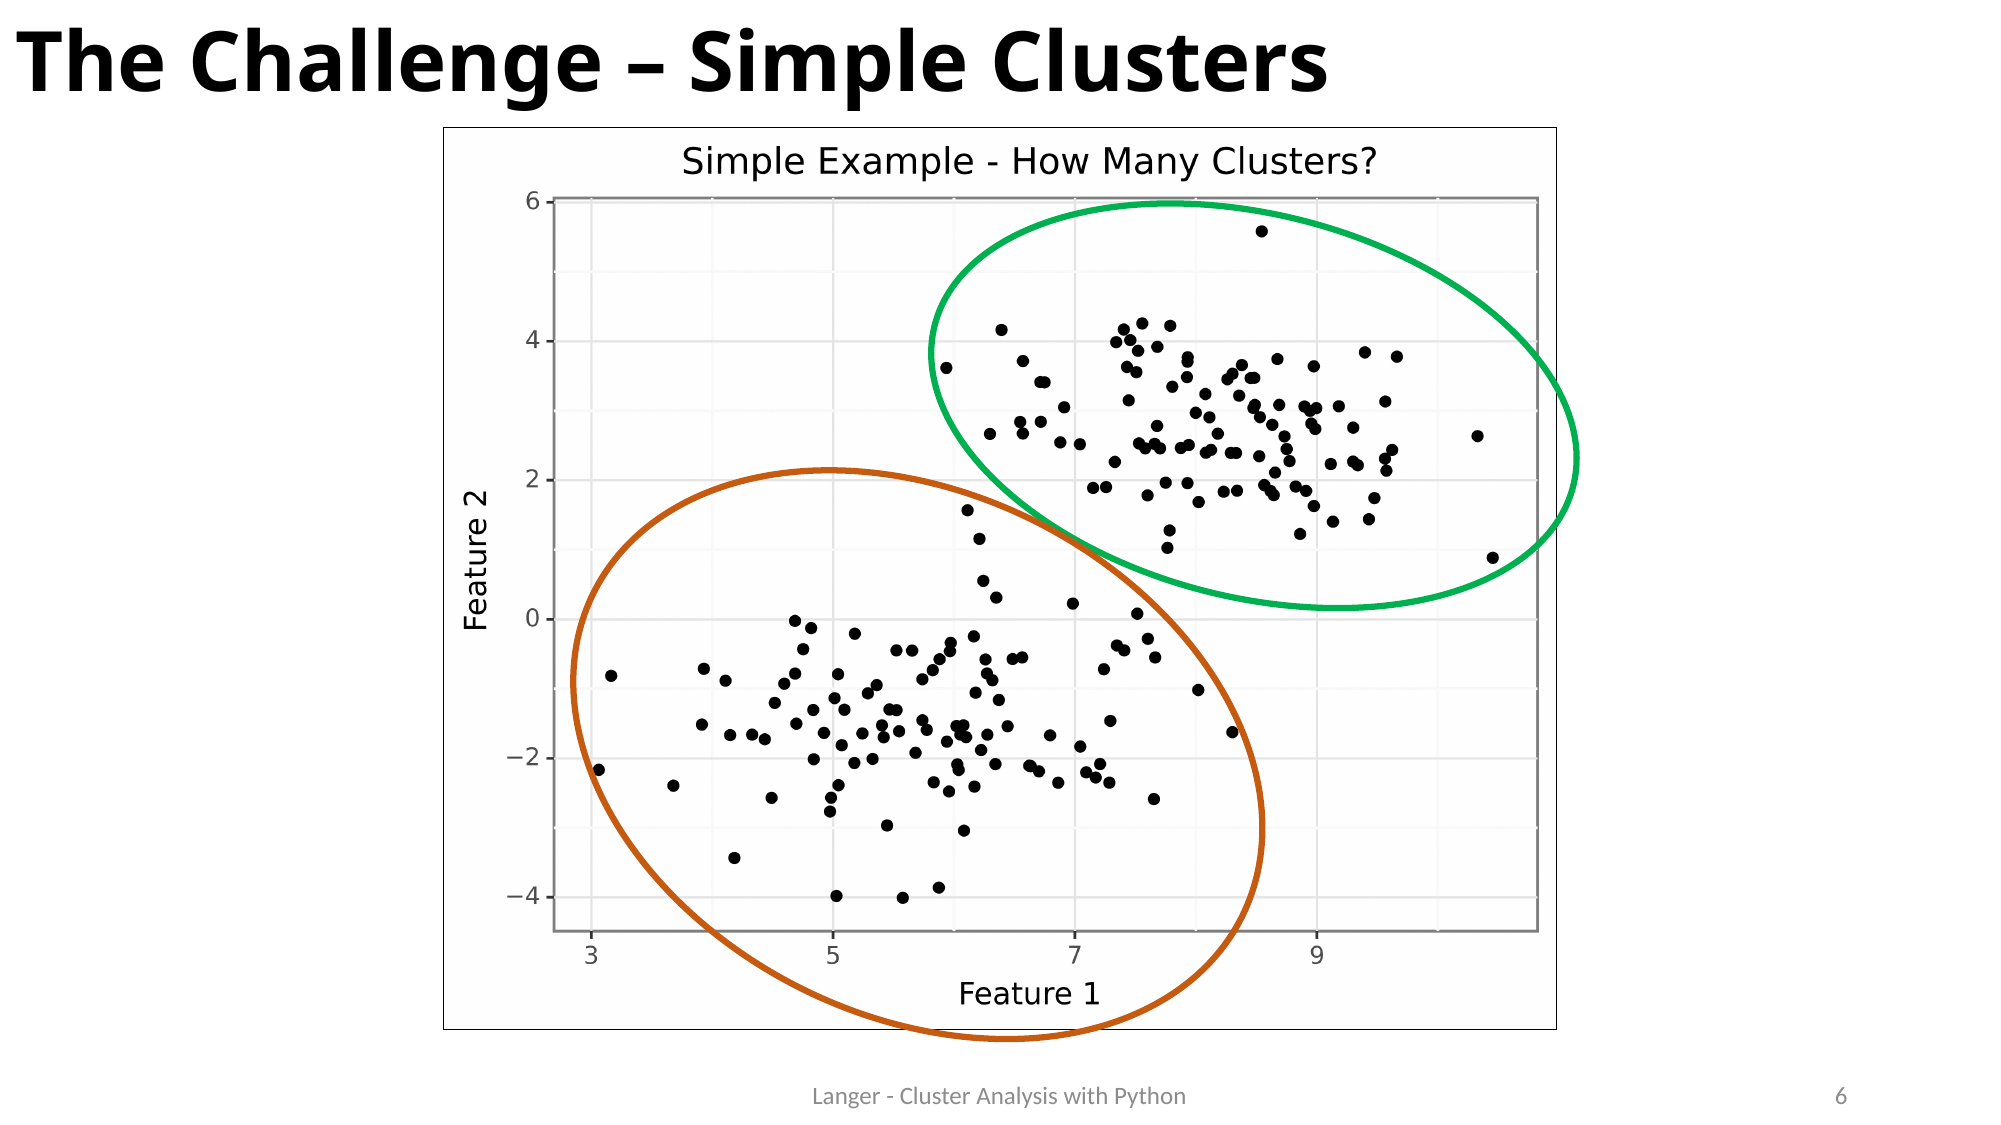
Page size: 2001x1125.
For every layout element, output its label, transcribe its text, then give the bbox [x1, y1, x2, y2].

title The Challenge – Simple Clusters [0, 3, 1597, 128]
slide_number 6 [1412, 1064, 1863, 1125]
picture [443, 126, 1557, 1030]
footer Langer - Cluster Analysis with Python [662, 1064, 1338, 1125]
text_box [1557, 385, 1578, 524]
text_box [915, 1030, 1092, 1041]
